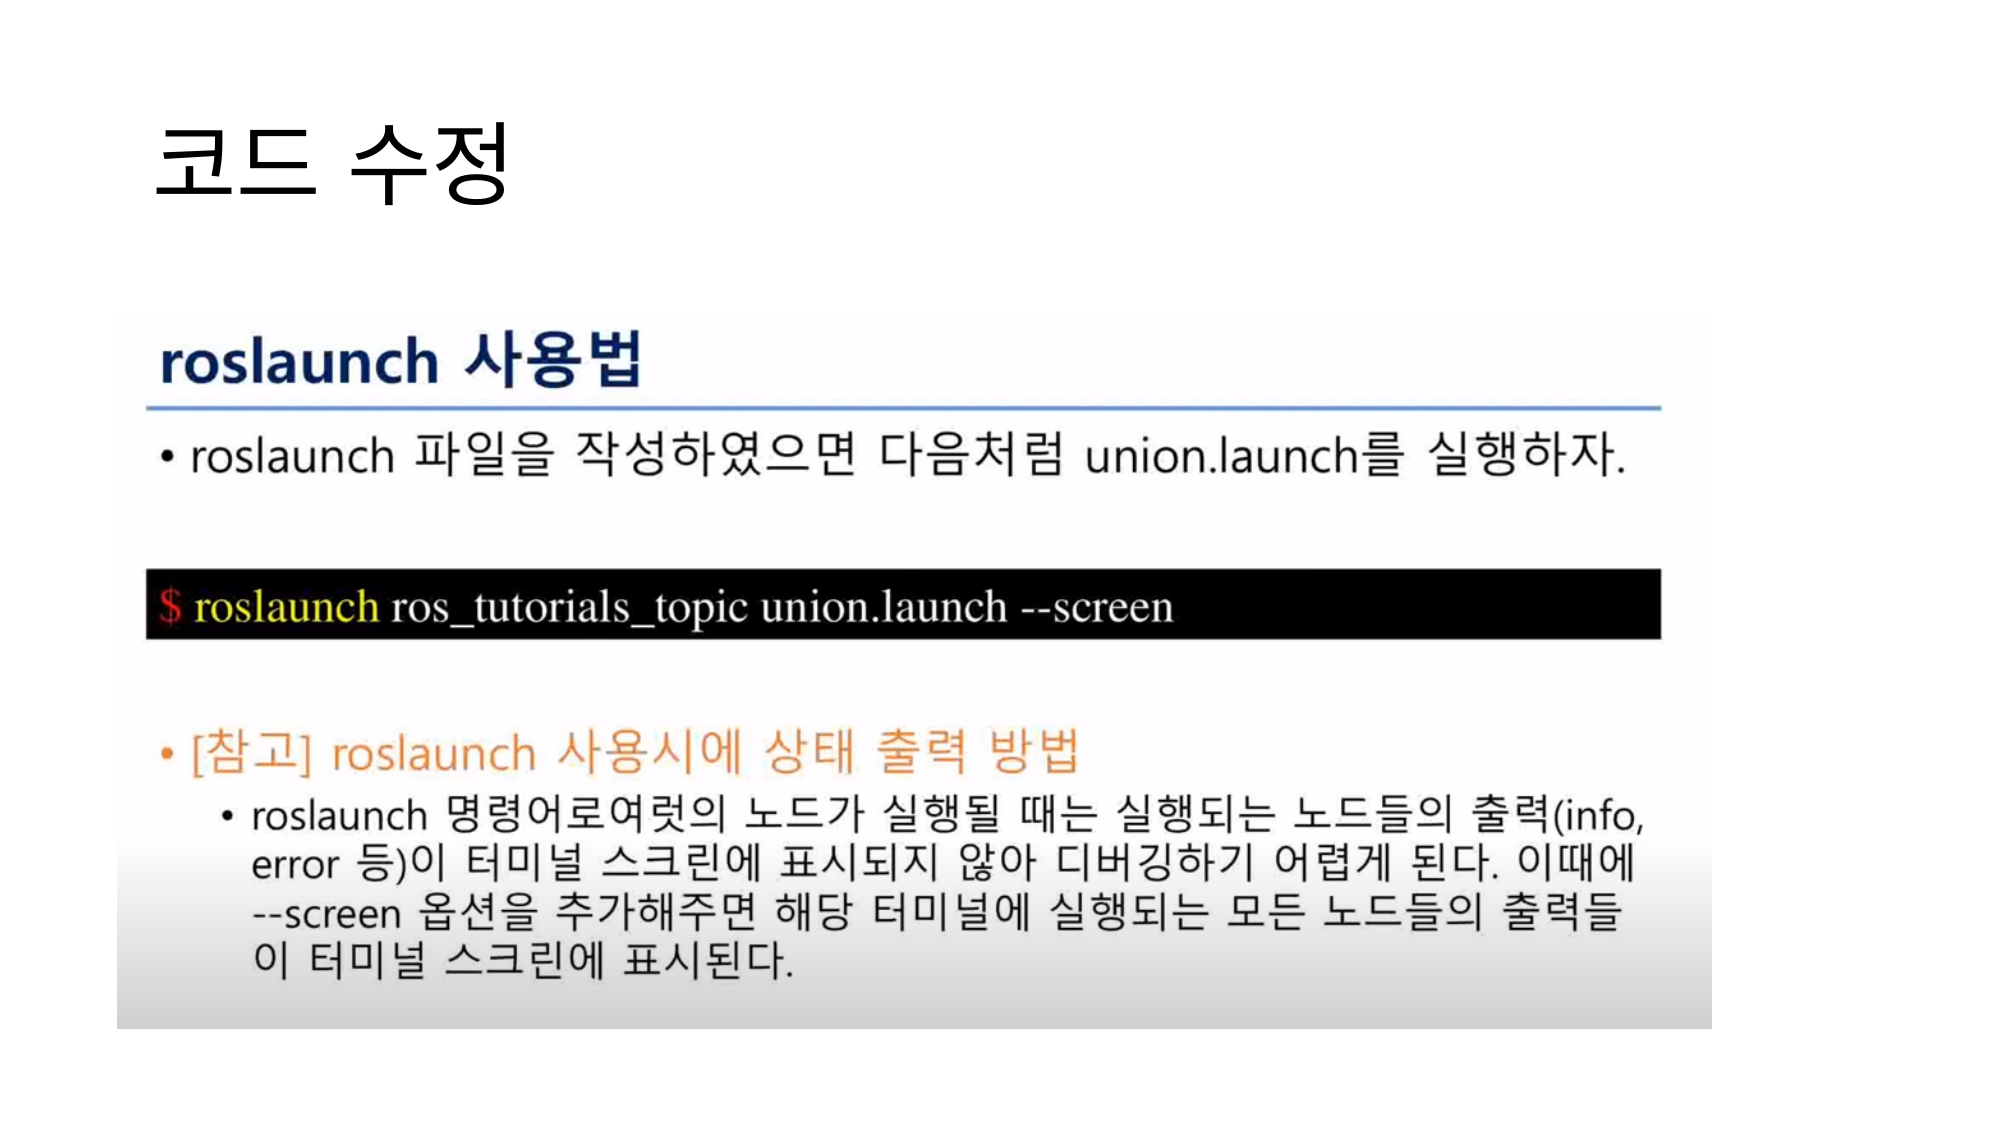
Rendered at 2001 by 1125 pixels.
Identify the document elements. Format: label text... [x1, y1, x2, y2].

title 코드 수정 [137, 59, 1863, 278]
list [117, 314, 1712, 1029]
